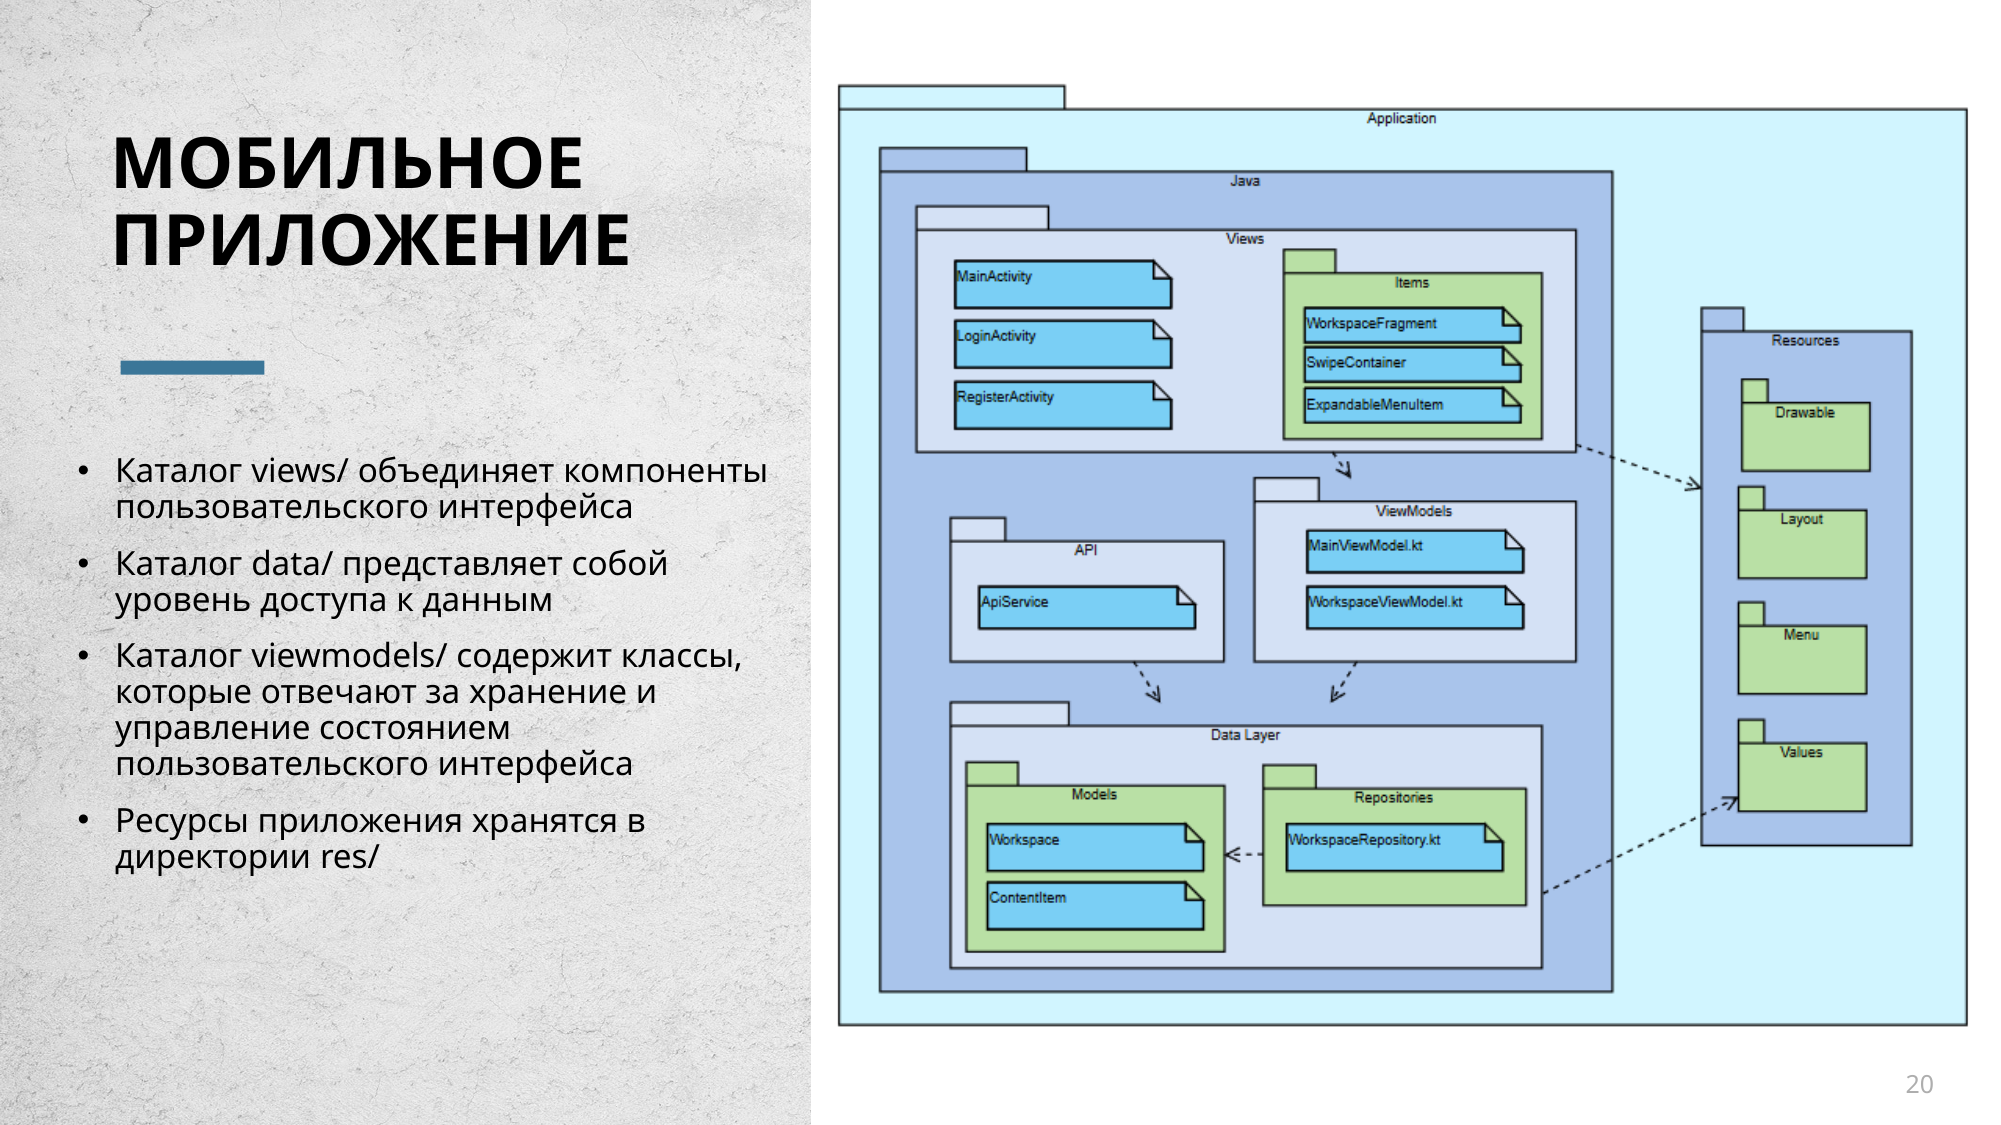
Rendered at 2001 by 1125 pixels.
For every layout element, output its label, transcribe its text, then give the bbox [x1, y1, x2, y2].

title Мобильное приложение [95, 47, 763, 362]
list Каталог views/ объединяет компоненты пользовательского интерфейса Каталог data/ представляет собой уровень доступа к данным Каталог viewmodels/ содержит классы, которые отвечают за хранение и управление состоянием пользовательского интерфейса Ресурсы приложения хранятся в директории res/ [62, 446, 804, 1089]
picture [829, 75, 1979, 1036]
slide_number 20 [1654, 1058, 1950, 1113]
